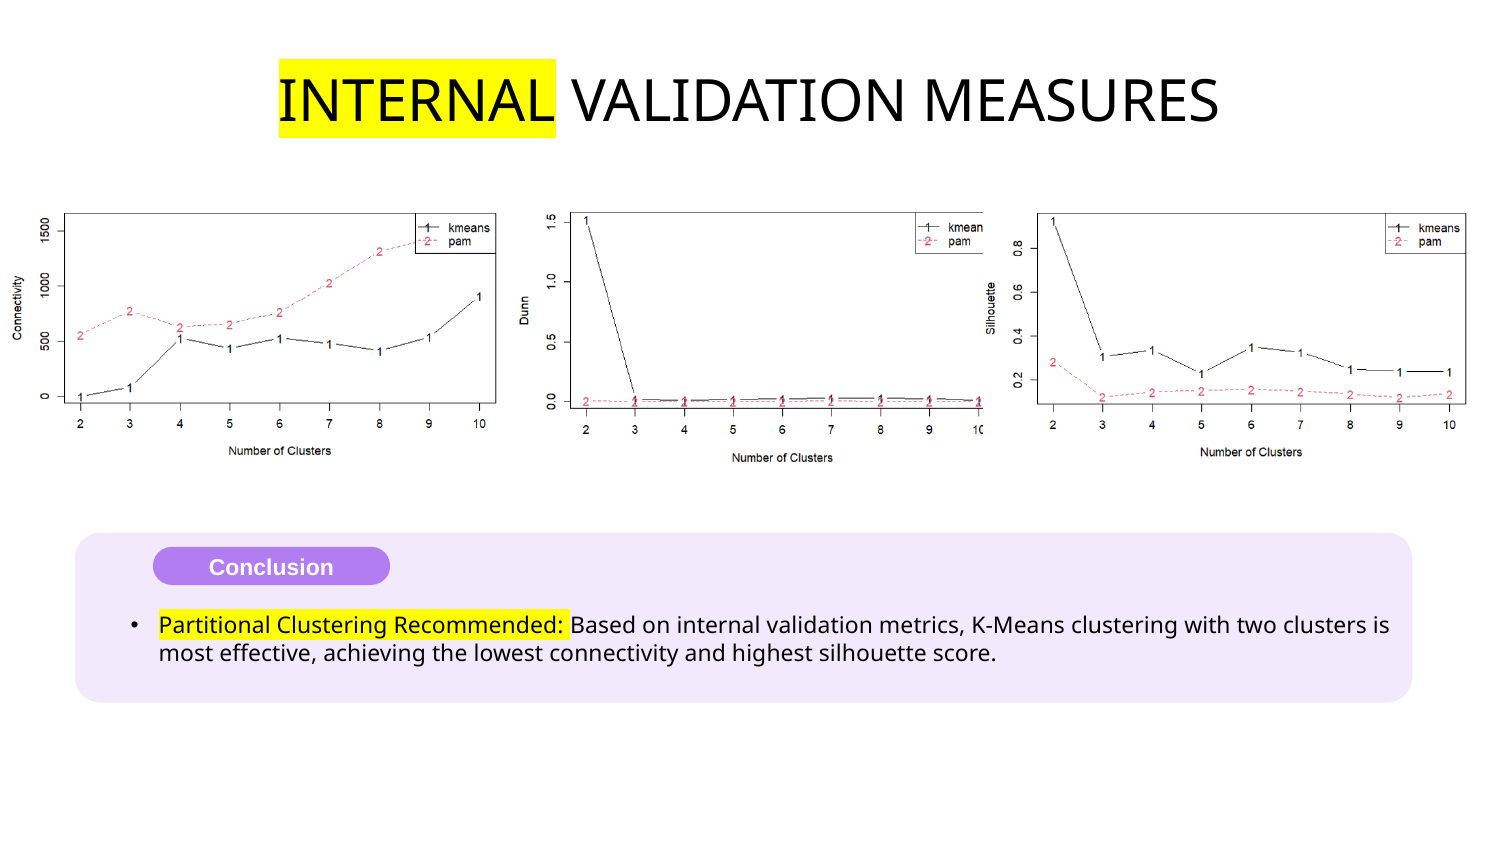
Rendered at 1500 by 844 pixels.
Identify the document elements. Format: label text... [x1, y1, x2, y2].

picture [11, 204, 498, 464]
picture [516, 204, 1470, 464]
title INTERNAL VALIDATION MEASURES [75, 67, 1425, 129]
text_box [74, 532, 1426, 703]
